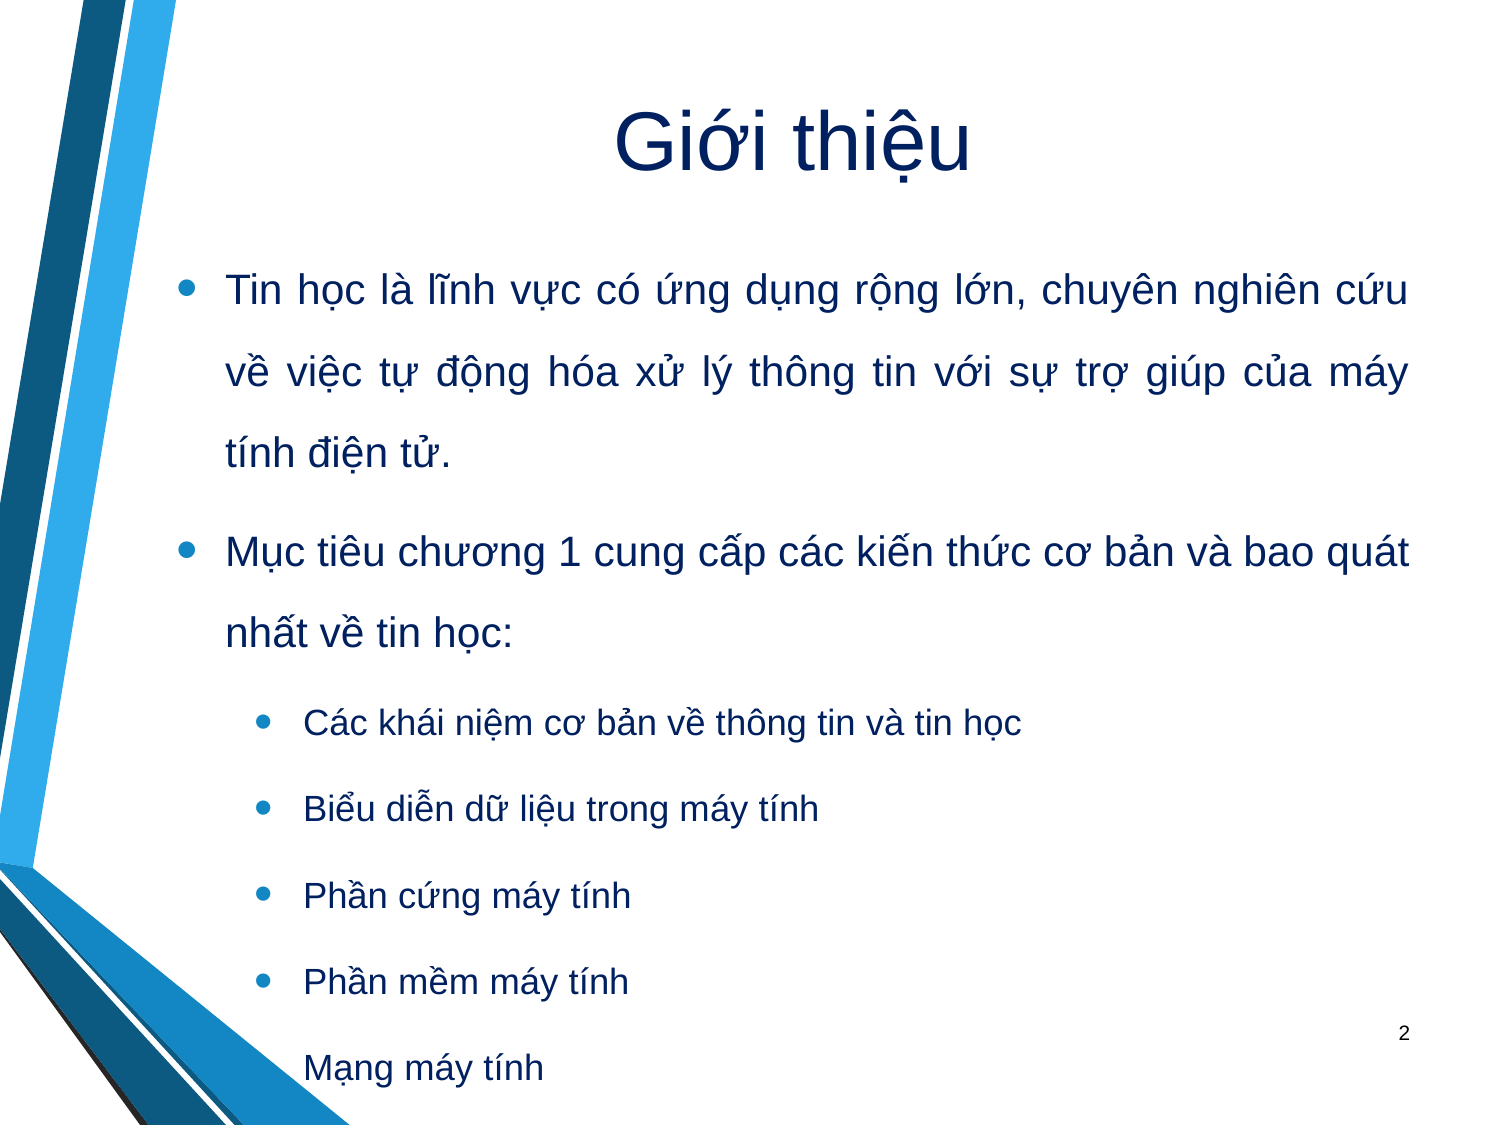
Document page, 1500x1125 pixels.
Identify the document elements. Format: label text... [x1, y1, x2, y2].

slide_number 2 [1354, 1001, 1425, 1062]
title Giới thiệu [161, 75, 1425, 200]
list Tin học là lĩnh vực có ứng dụng rộng lớn, chuyên nghiên cứu về việc tự động hóa xử lý thông tin với sự trợ giúp của máy tính điện tử. Mục tiêu chương 1 cung cấp các kiến thức cơ bản và bao quát nhất về tin học: Các khái niệm cơ bản về thông tin và tin học Biểu diễn dữ liệu trong máy tính Phần cứng máy tính Phần mềm máy tính Mạng máy tính [161, 224, 1425, 1100]
